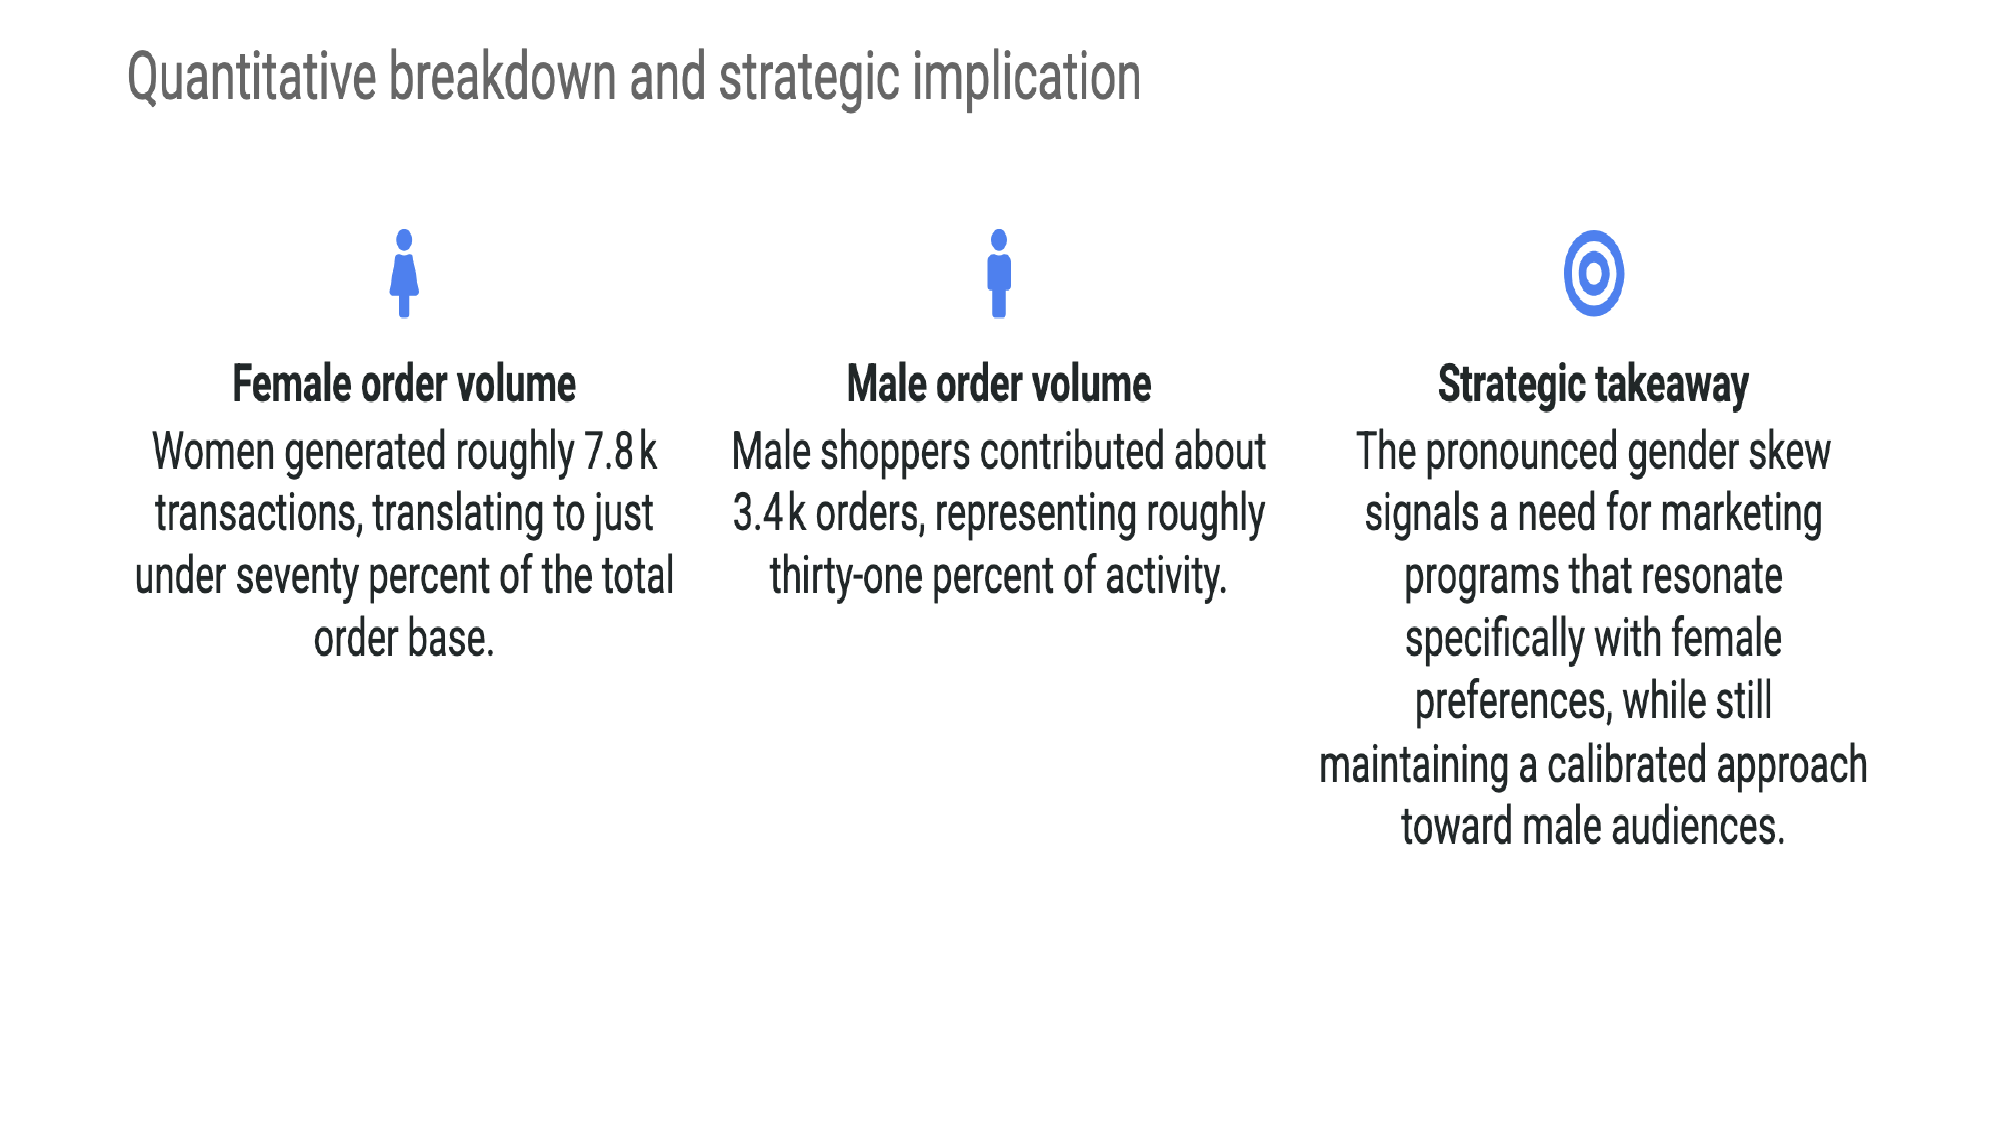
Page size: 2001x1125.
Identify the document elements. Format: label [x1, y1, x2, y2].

list [113, 28, 1900, 1087]
